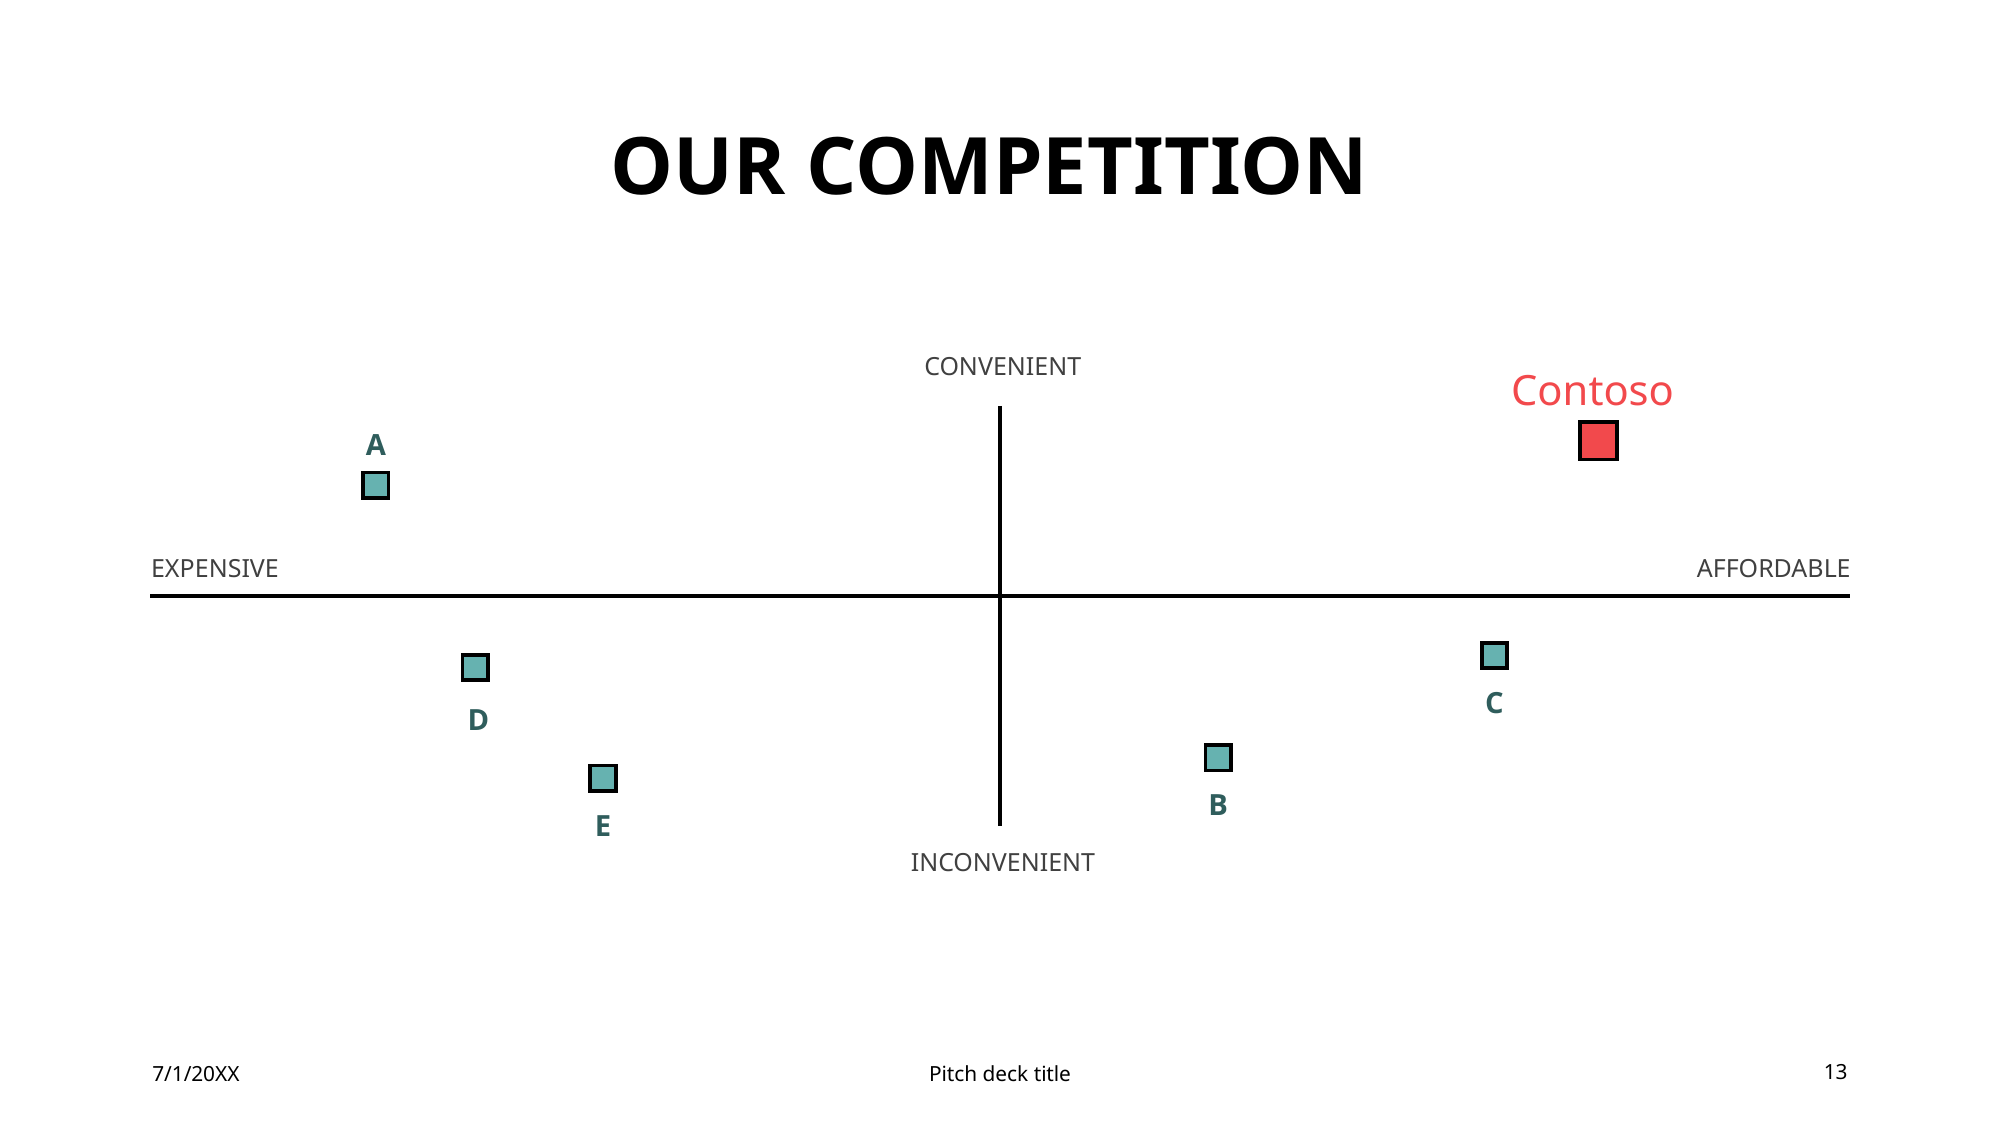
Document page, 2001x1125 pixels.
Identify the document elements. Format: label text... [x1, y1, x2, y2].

list EXPENSIVE [136, 548, 467, 594]
text_box B [1045, 778, 1391, 829]
text_box [461, 654, 489, 681]
list INCONVENIENT [838, 841, 1169, 887]
slide_number 13 [1412, 1042, 1863, 1103]
title OUR COMPETITION [137, 59, 1863, 278]
text_box Contoso [1468, 356, 1717, 422]
text_box [589, 764, 617, 792]
text_box [1481, 642, 1508, 669]
list CONVENIENT [838, 346, 1169, 392]
text_box A [203, 418, 549, 469]
text_box [362, 471, 390, 499]
footer Pitch deck title [662, 1042, 1338, 1103]
text_box C [1321, 676, 1667, 727]
list AFFORDABLE [1535, 548, 1866, 594]
text_box D [306, 694, 651, 744]
text_box [1579, 421, 1618, 460]
text_box [1204, 744, 1232, 772]
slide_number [137, 1042, 588, 1103]
text_box E [430, 799, 776, 850]
